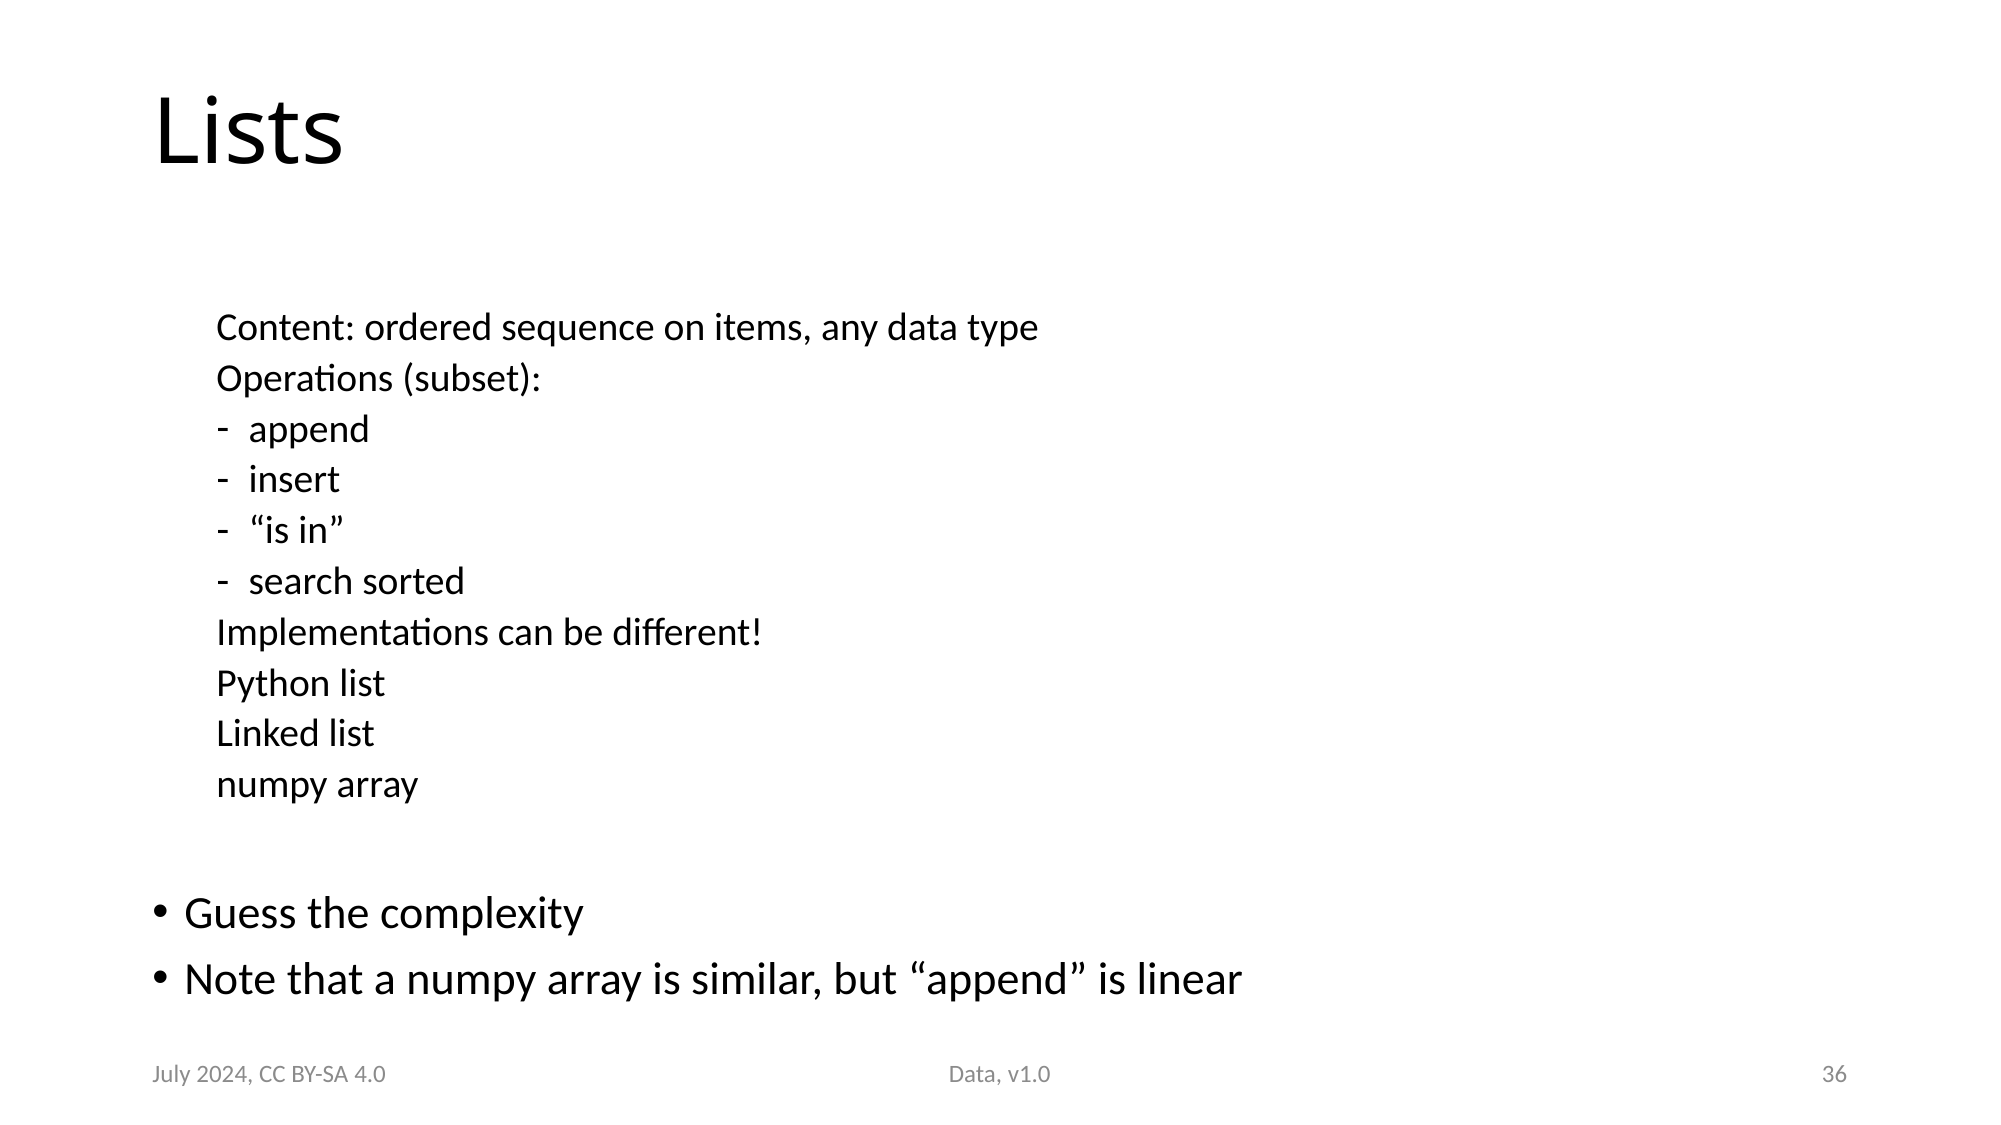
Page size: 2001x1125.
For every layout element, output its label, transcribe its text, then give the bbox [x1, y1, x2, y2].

footer Data, v1.0 [662, 1042, 1338, 1103]
list Content: ordered sequence on items, any data type Operations (subset): append insert “is in” search sorted Implementations can be different! Python list Linked list numpy array Guess the complexity Note that a numpy array is similar, but “append” is linear [137, 243, 1863, 1014]
slide_number 36 [1412, 1042, 1863, 1103]
title Lists [137, 59, 1863, 209]
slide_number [137, 1042, 588, 1103]
